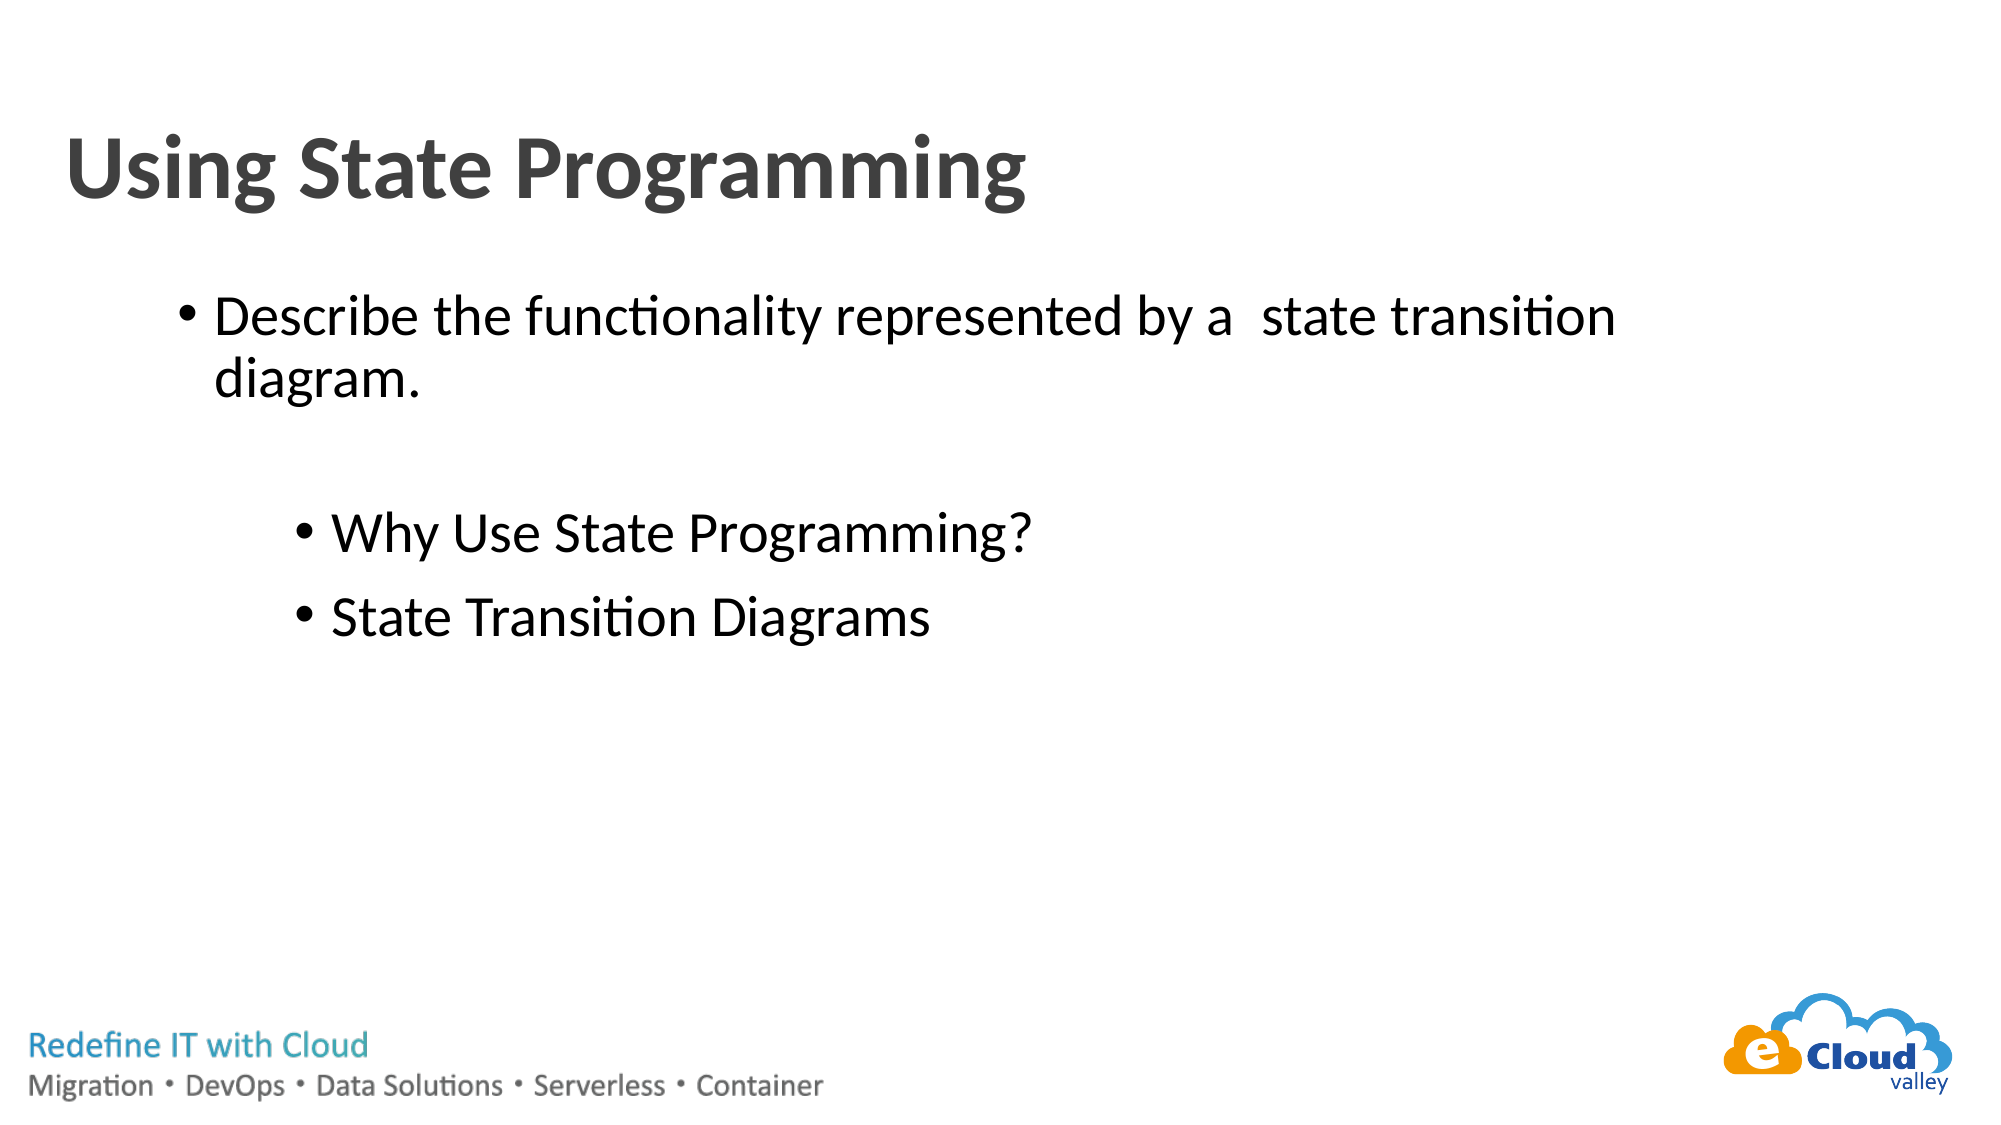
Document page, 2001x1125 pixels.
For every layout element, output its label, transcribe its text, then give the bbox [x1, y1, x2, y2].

text_box Describe the functionality represented by a state transition diagram. [162, 277, 1695, 412]
picture [11, 1012, 837, 1118]
text_box Why Use State Programming? State Transition Diagrams [279, 494, 1432, 692]
picture [1688, 961, 1987, 1124]
title Using State Programming [50, 59, 1941, 278]
